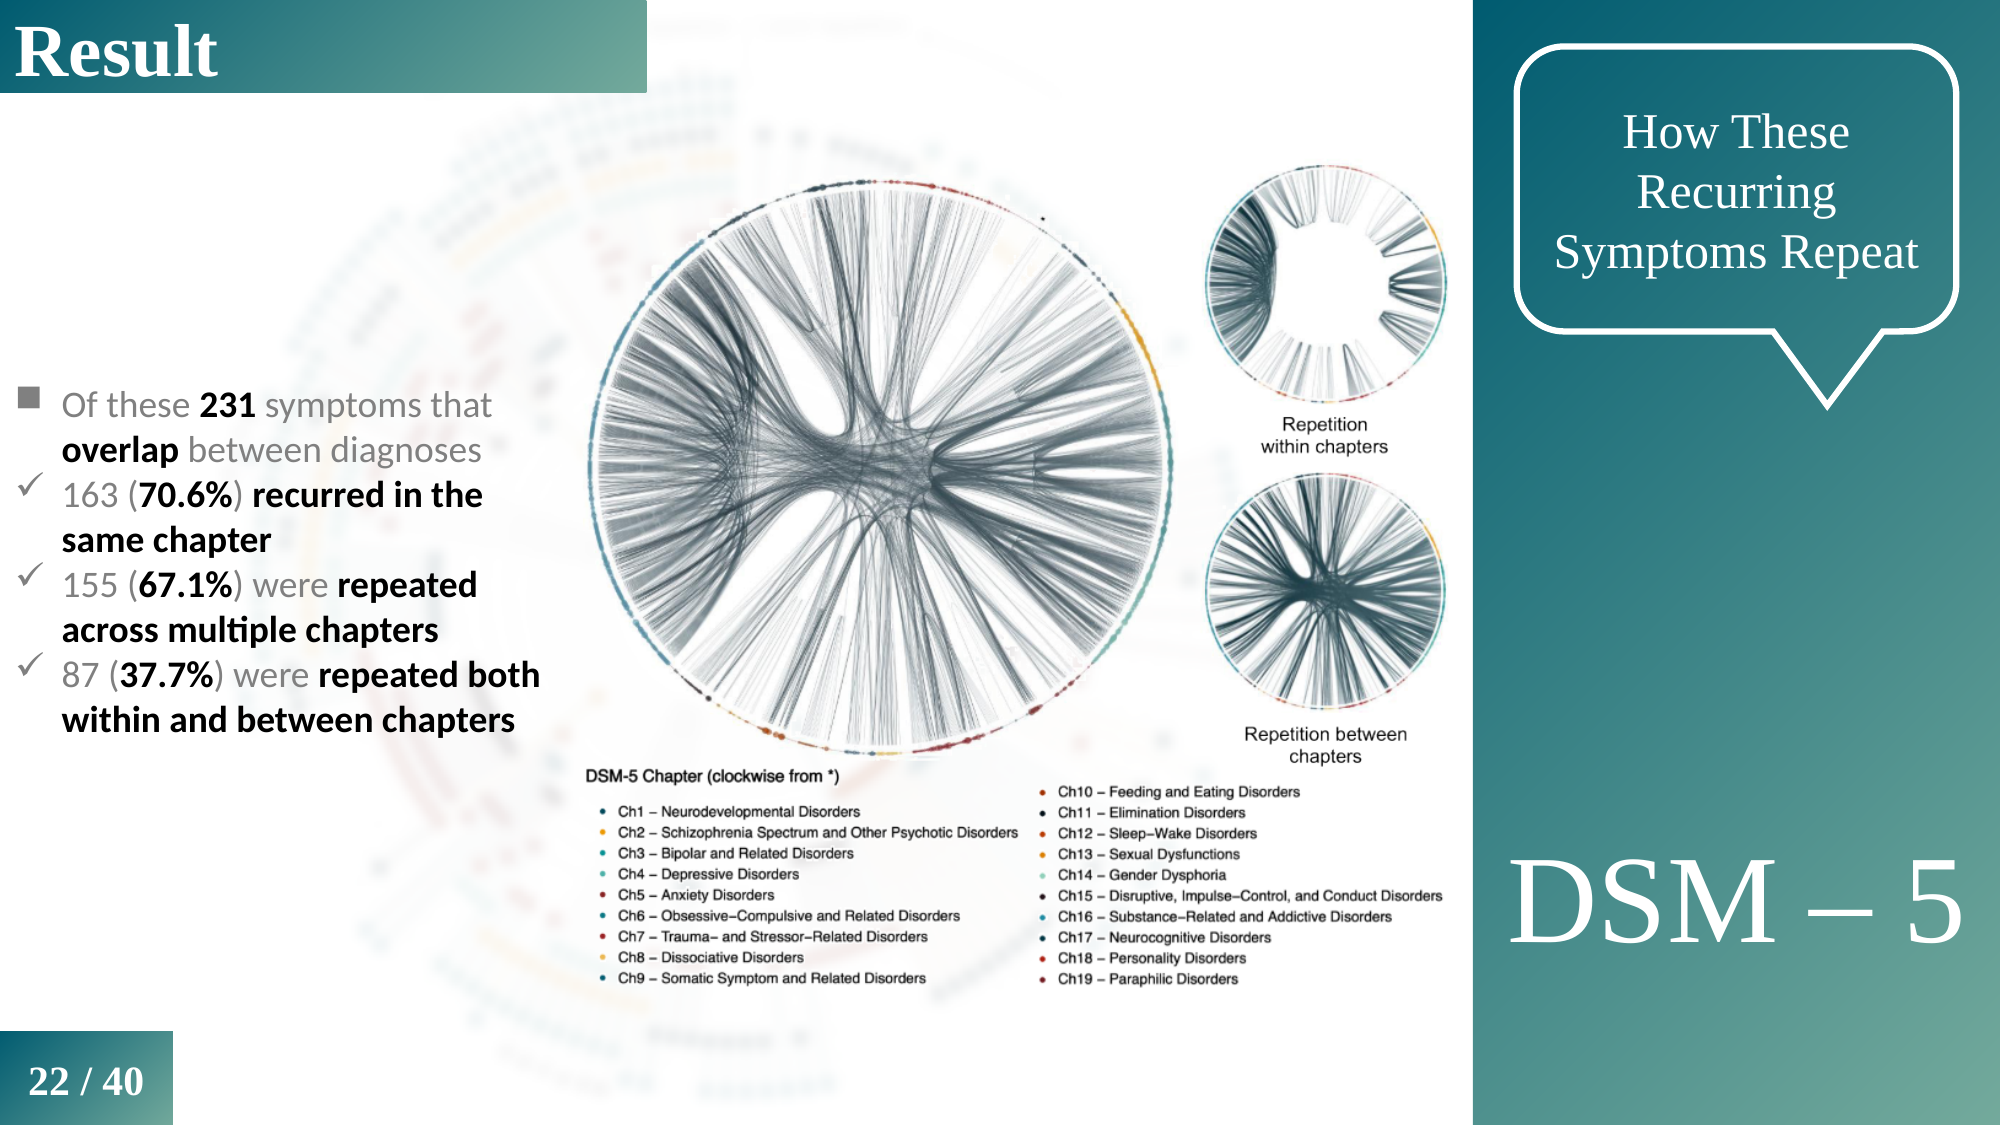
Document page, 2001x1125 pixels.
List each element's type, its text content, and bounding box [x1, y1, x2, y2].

text_box Result [0, 0, 647, 94]
text_box How These Recurring Symptoms Repeat [1515, 45, 1958, 408]
text_box 22 / 40 [0, 1031, 174, 1125]
text_box DSM – 5 [1472, 0, 2000, 1125]
picture [0, 0, 1473, 1125]
text_box Of these 231 symptoms that overlap between diagnoses 163 (70.6%) recurred in the same chapter 155 (67.1%) were repeated across multiple chapters 87 (37.7%) were repeated both within and between chapters [0, 373, 573, 748]
